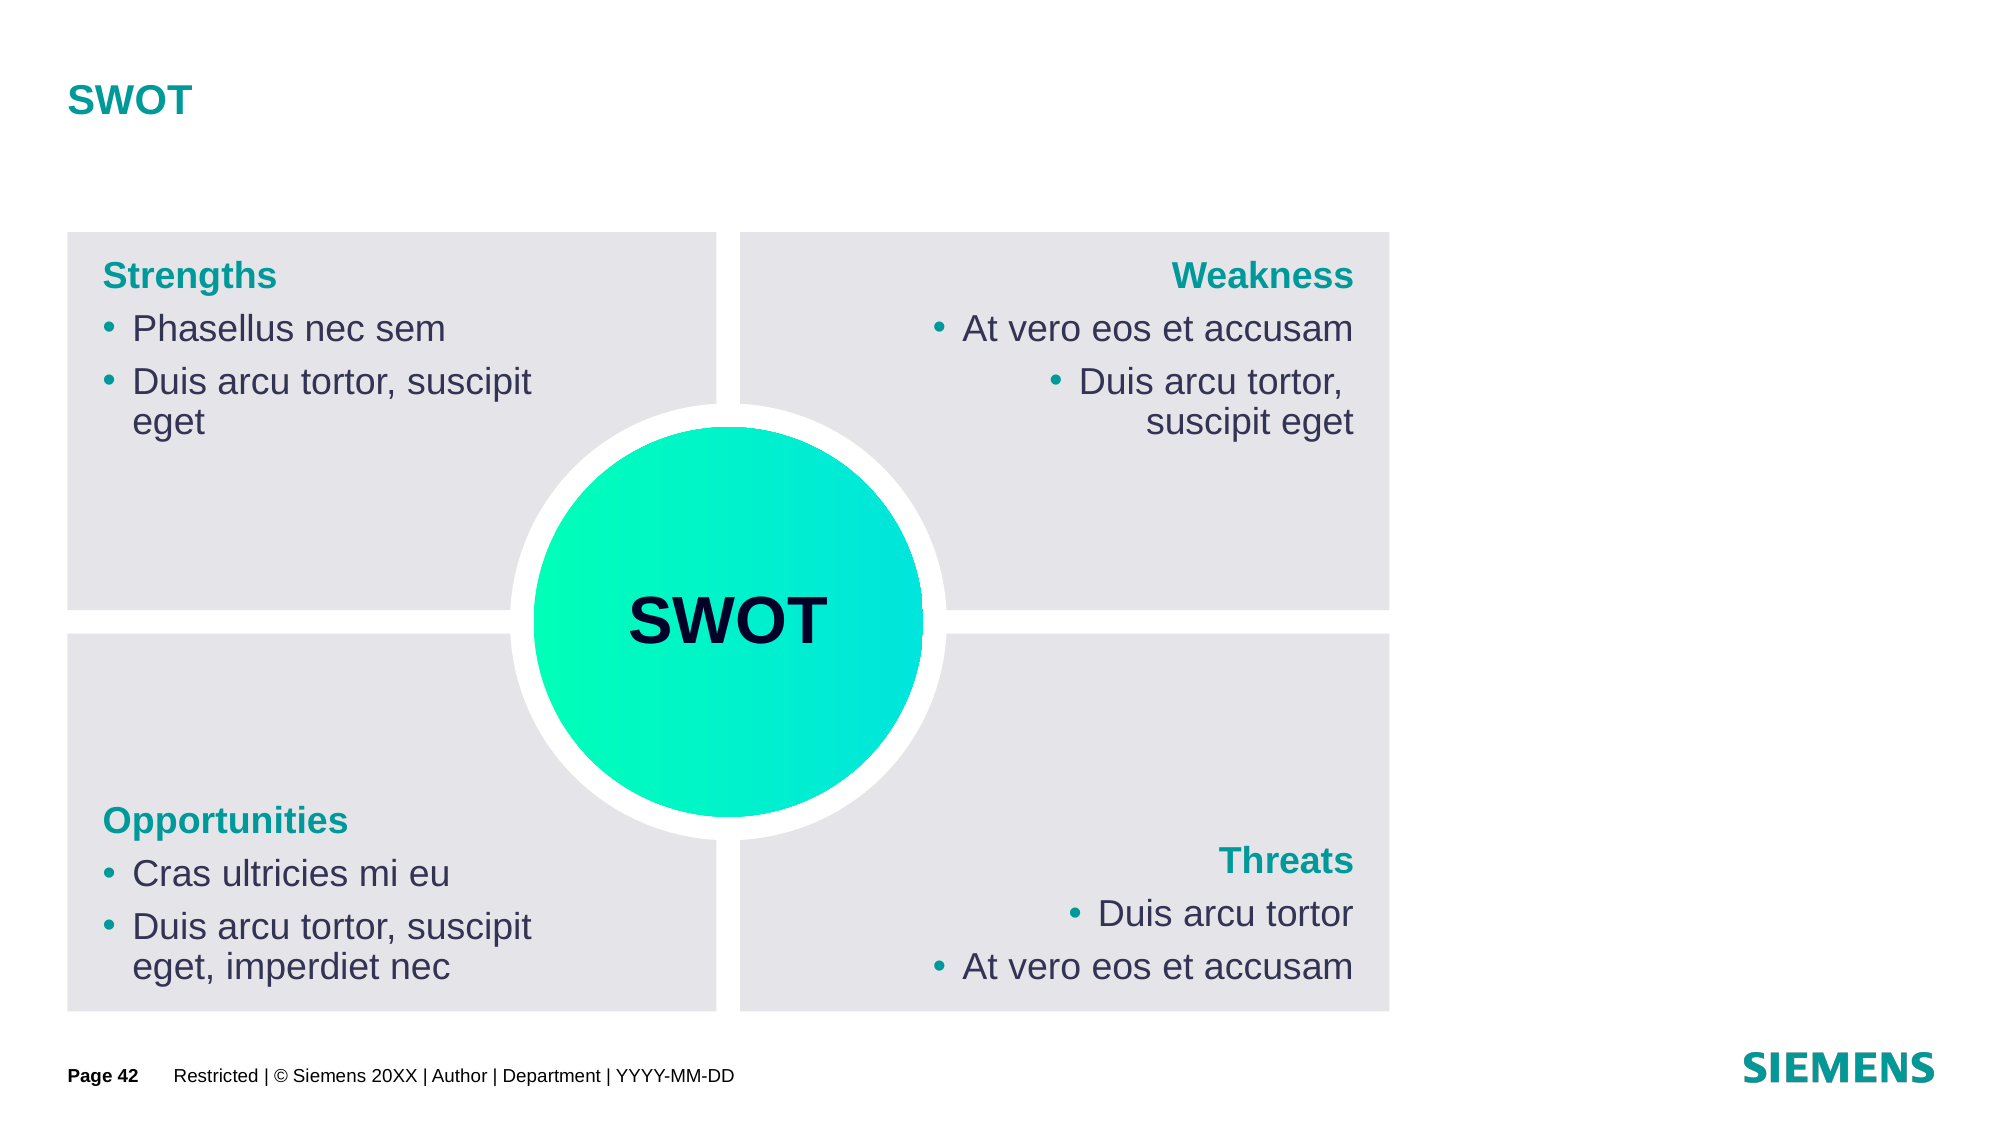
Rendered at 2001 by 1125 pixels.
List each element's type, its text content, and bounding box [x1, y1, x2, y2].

text_box Threats Duis arcu tortor At vero eos et accusam [740, 633, 1390, 1012]
title SWOT [67, 78, 1686, 173]
footer Restricted | © Siemens 20XX | Author | Department | YYYY-MM-DD [174, 1035, 1686, 1125]
text_box [509, 403, 947, 841]
text_box Weakness At vero eos et accusam Duis arcu tortor, suscipit eget [740, 232, 1390, 611]
picture [1744, 1052, 1934, 1083]
slide_number Page 42 [67, 1035, 174, 1125]
text_box Opportunities Cras ultricies mi eu Duis arcu tortor, suscipit eget, imperdiet nec [67, 633, 717, 1012]
text_box SWOT [533, 427, 924, 817]
text_box Strengths Phasellus nec sem Duis arcu tortor, suscipit eget [67, 232, 717, 611]
